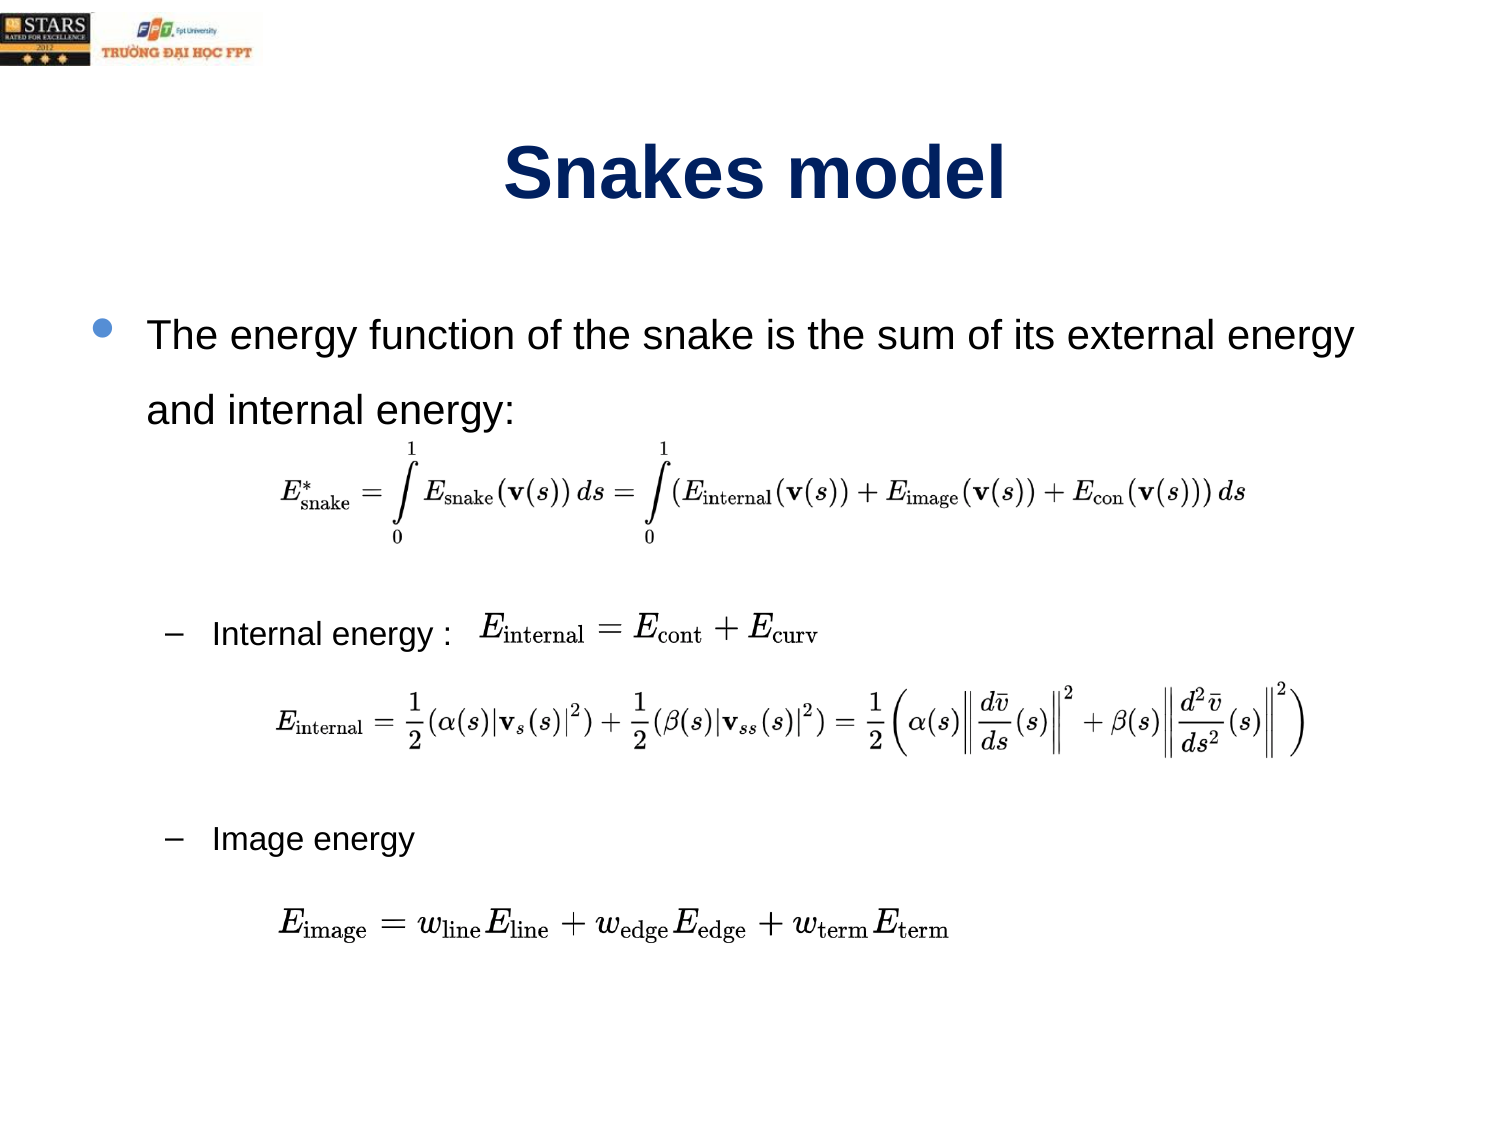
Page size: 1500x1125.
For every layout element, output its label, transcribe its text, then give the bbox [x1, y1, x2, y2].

picture [474, 604, 821, 652]
picture [273, 437, 1251, 547]
title Snakes model [80, 97, 1431, 240]
picture [273, 677, 1305, 762]
picture [273, 899, 954, 947]
list The energy function of the snake is the sum of its external energy and internal energy: Internal energy : Image energy [75, 275, 1425, 1043]
picture [0, 12, 263, 66]
